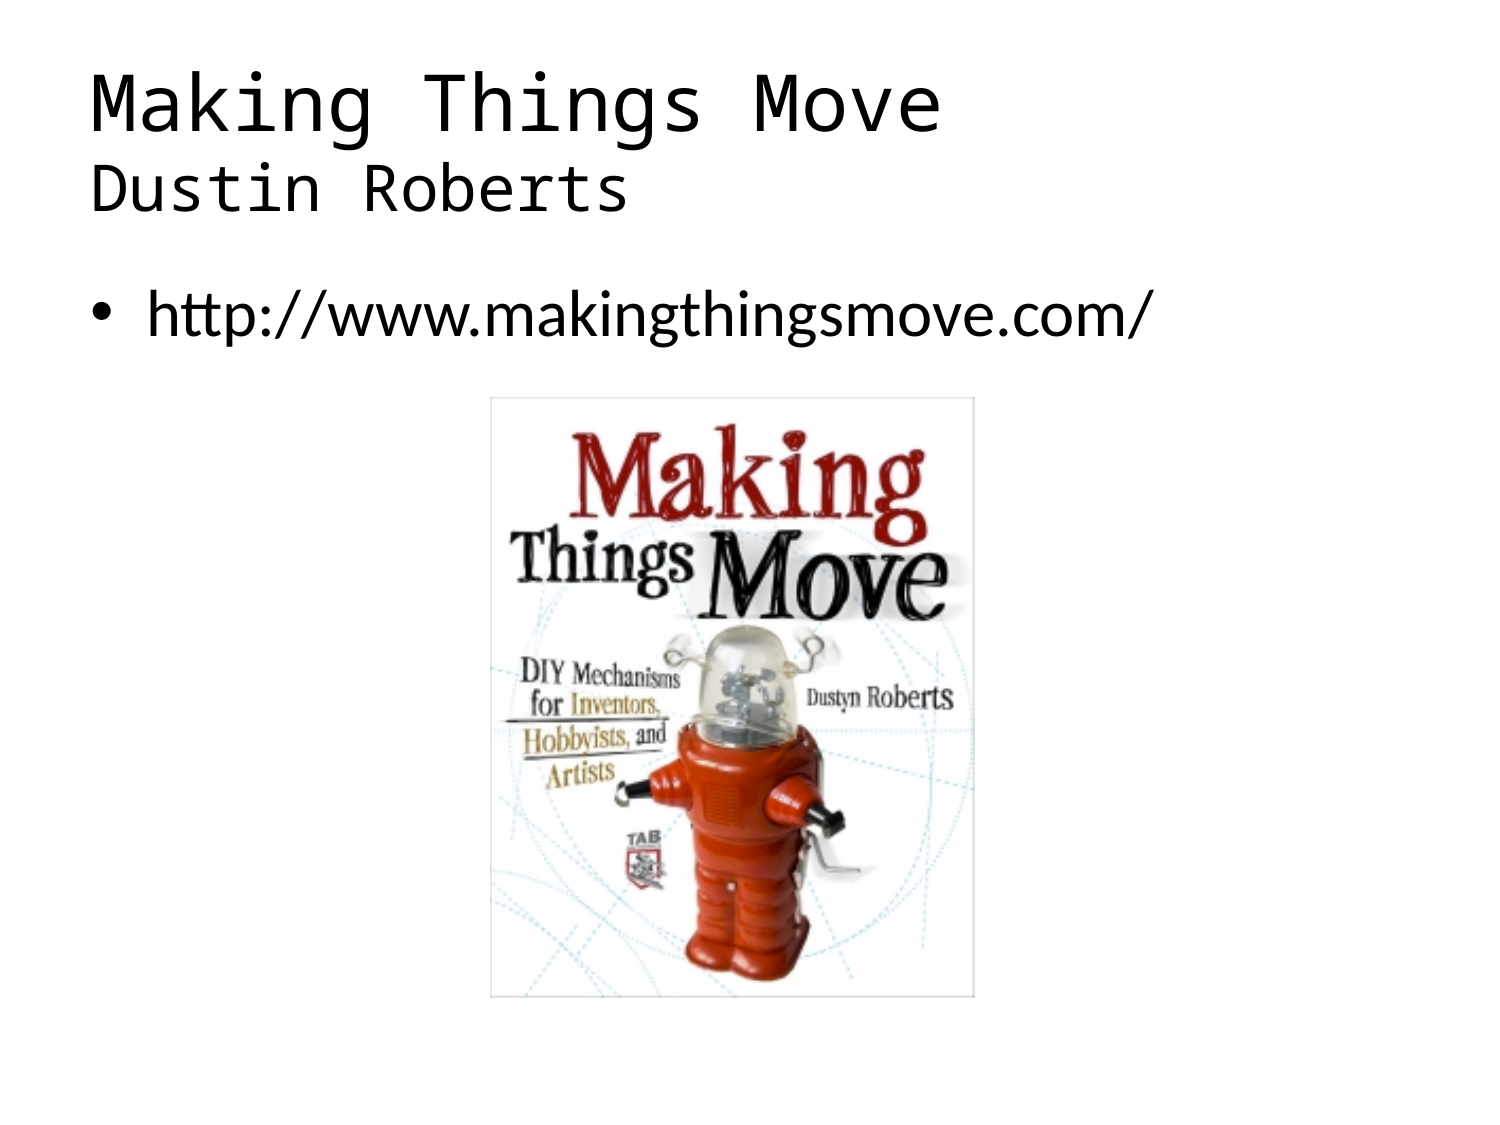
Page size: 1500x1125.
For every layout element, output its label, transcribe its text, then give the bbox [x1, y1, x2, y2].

list http://www.makingthingsmove.com/ [75, 262, 1425, 1005]
title Making Things Move Dustin Roberts [75, 45, 1425, 233]
picture [489, 396, 975, 999]
